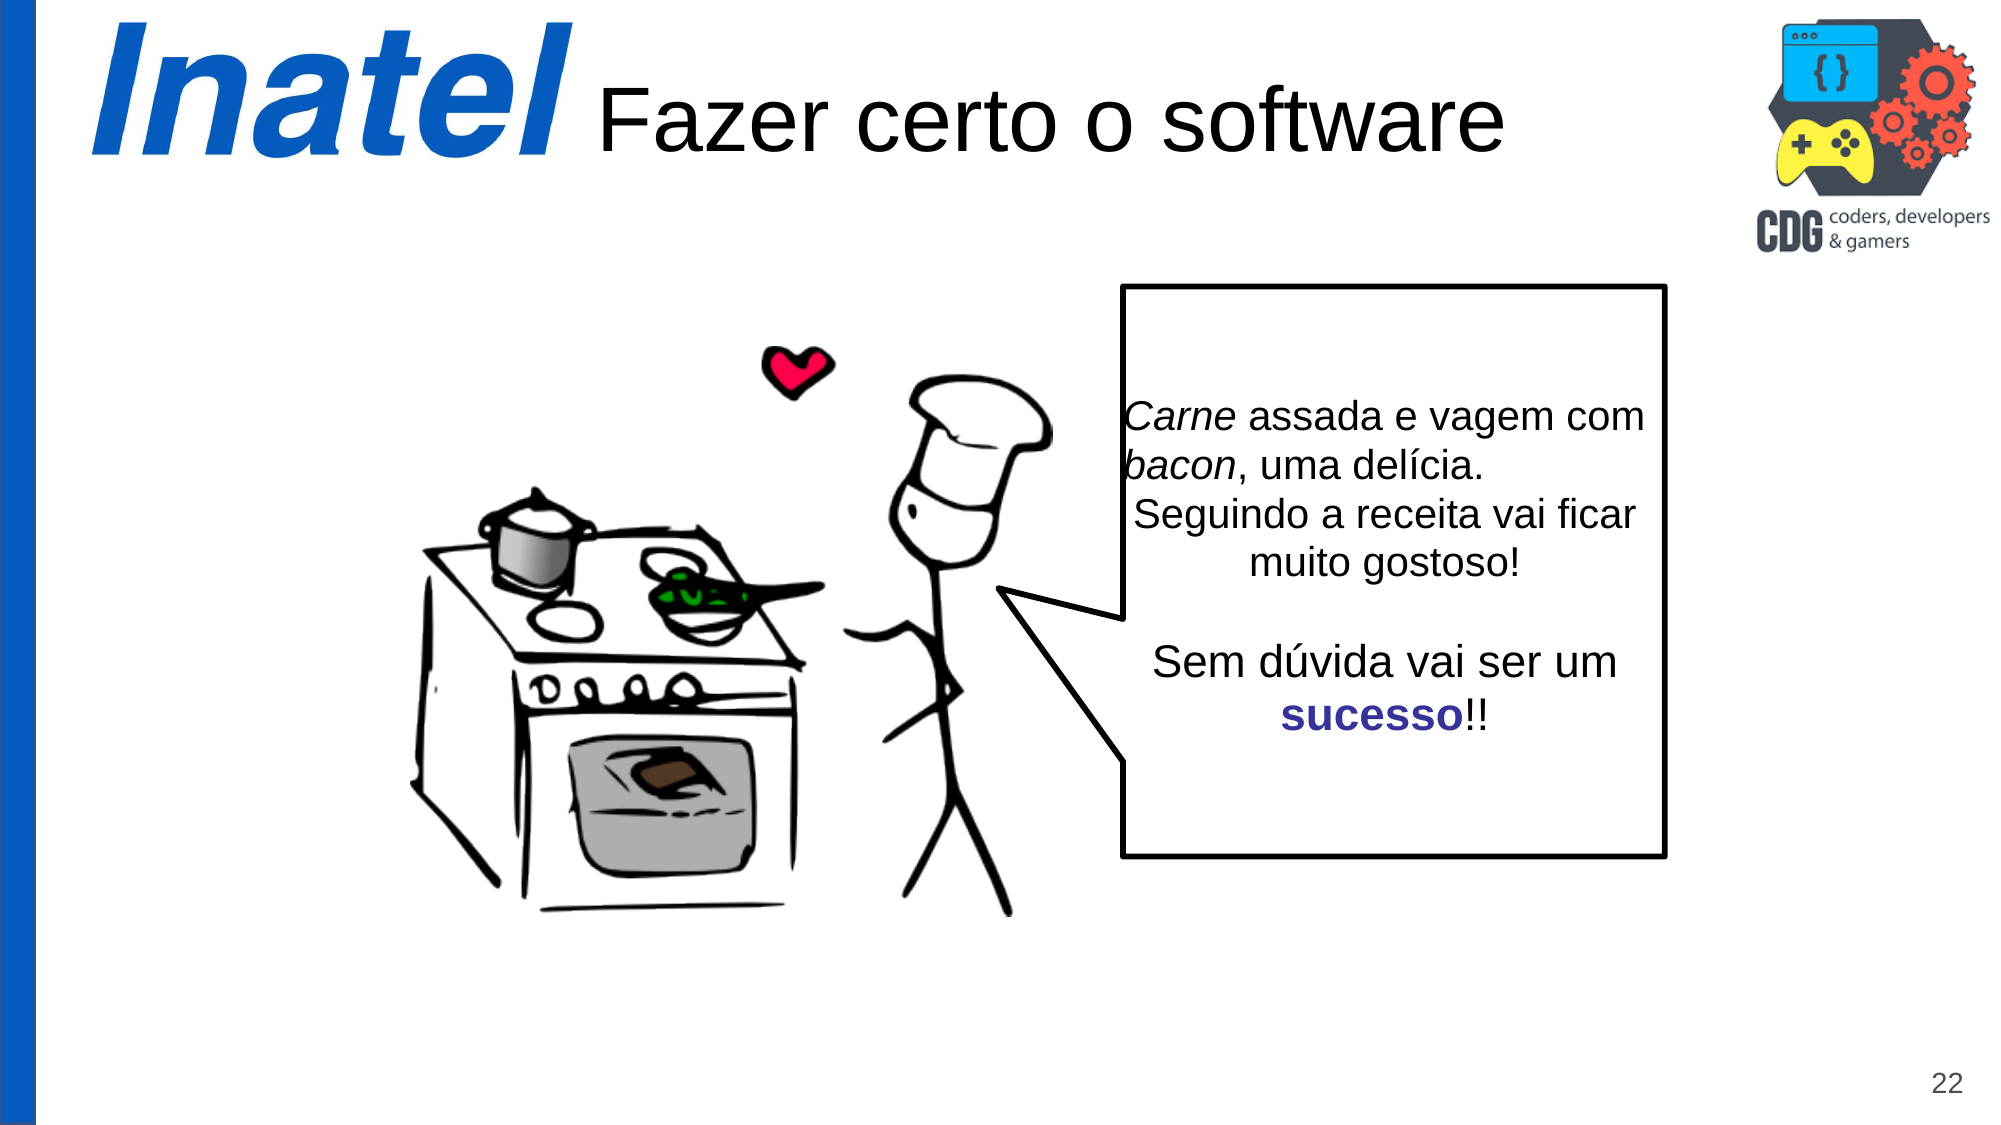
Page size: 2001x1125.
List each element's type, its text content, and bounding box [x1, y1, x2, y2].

picture [410, 346, 1053, 917]
text_box 22 [1875, 1056, 2000, 1113]
picture [1745, 9, 2000, 265]
text_box Fazer certo o software [377, 20, 1728, 209]
picture [91, 22, 377, 158]
text_box Carne assada e vagem com bacon, uma delícia. Seguindo a receita vai ficar muito gostoso! Sem dúvida vai ser um sucesso!! [1053, 286, 1665, 857]
